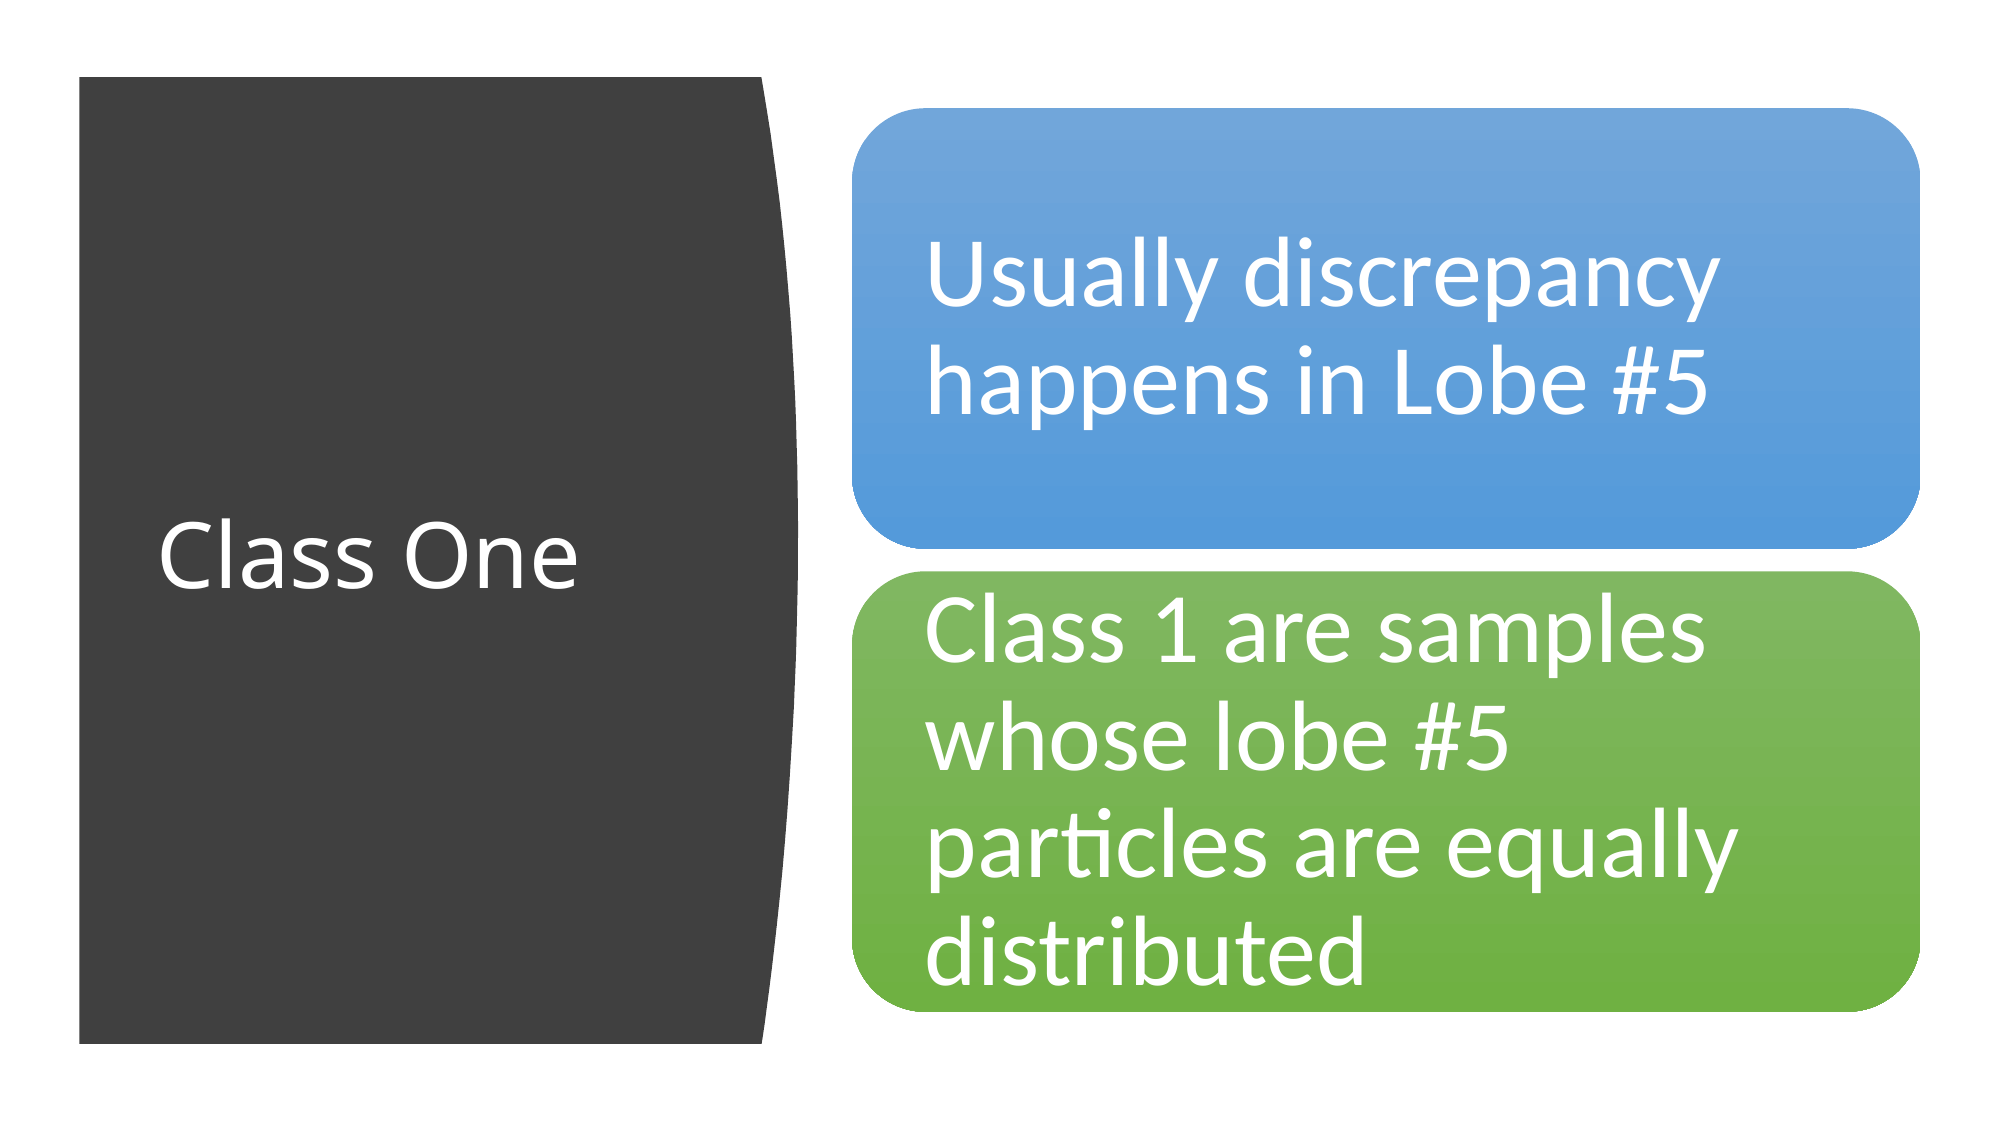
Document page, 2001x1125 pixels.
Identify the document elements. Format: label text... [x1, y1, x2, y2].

title Class One [141, 166, 702, 953]
text_box [78, 76, 800, 1045]
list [852, 77, 1921, 1043]
